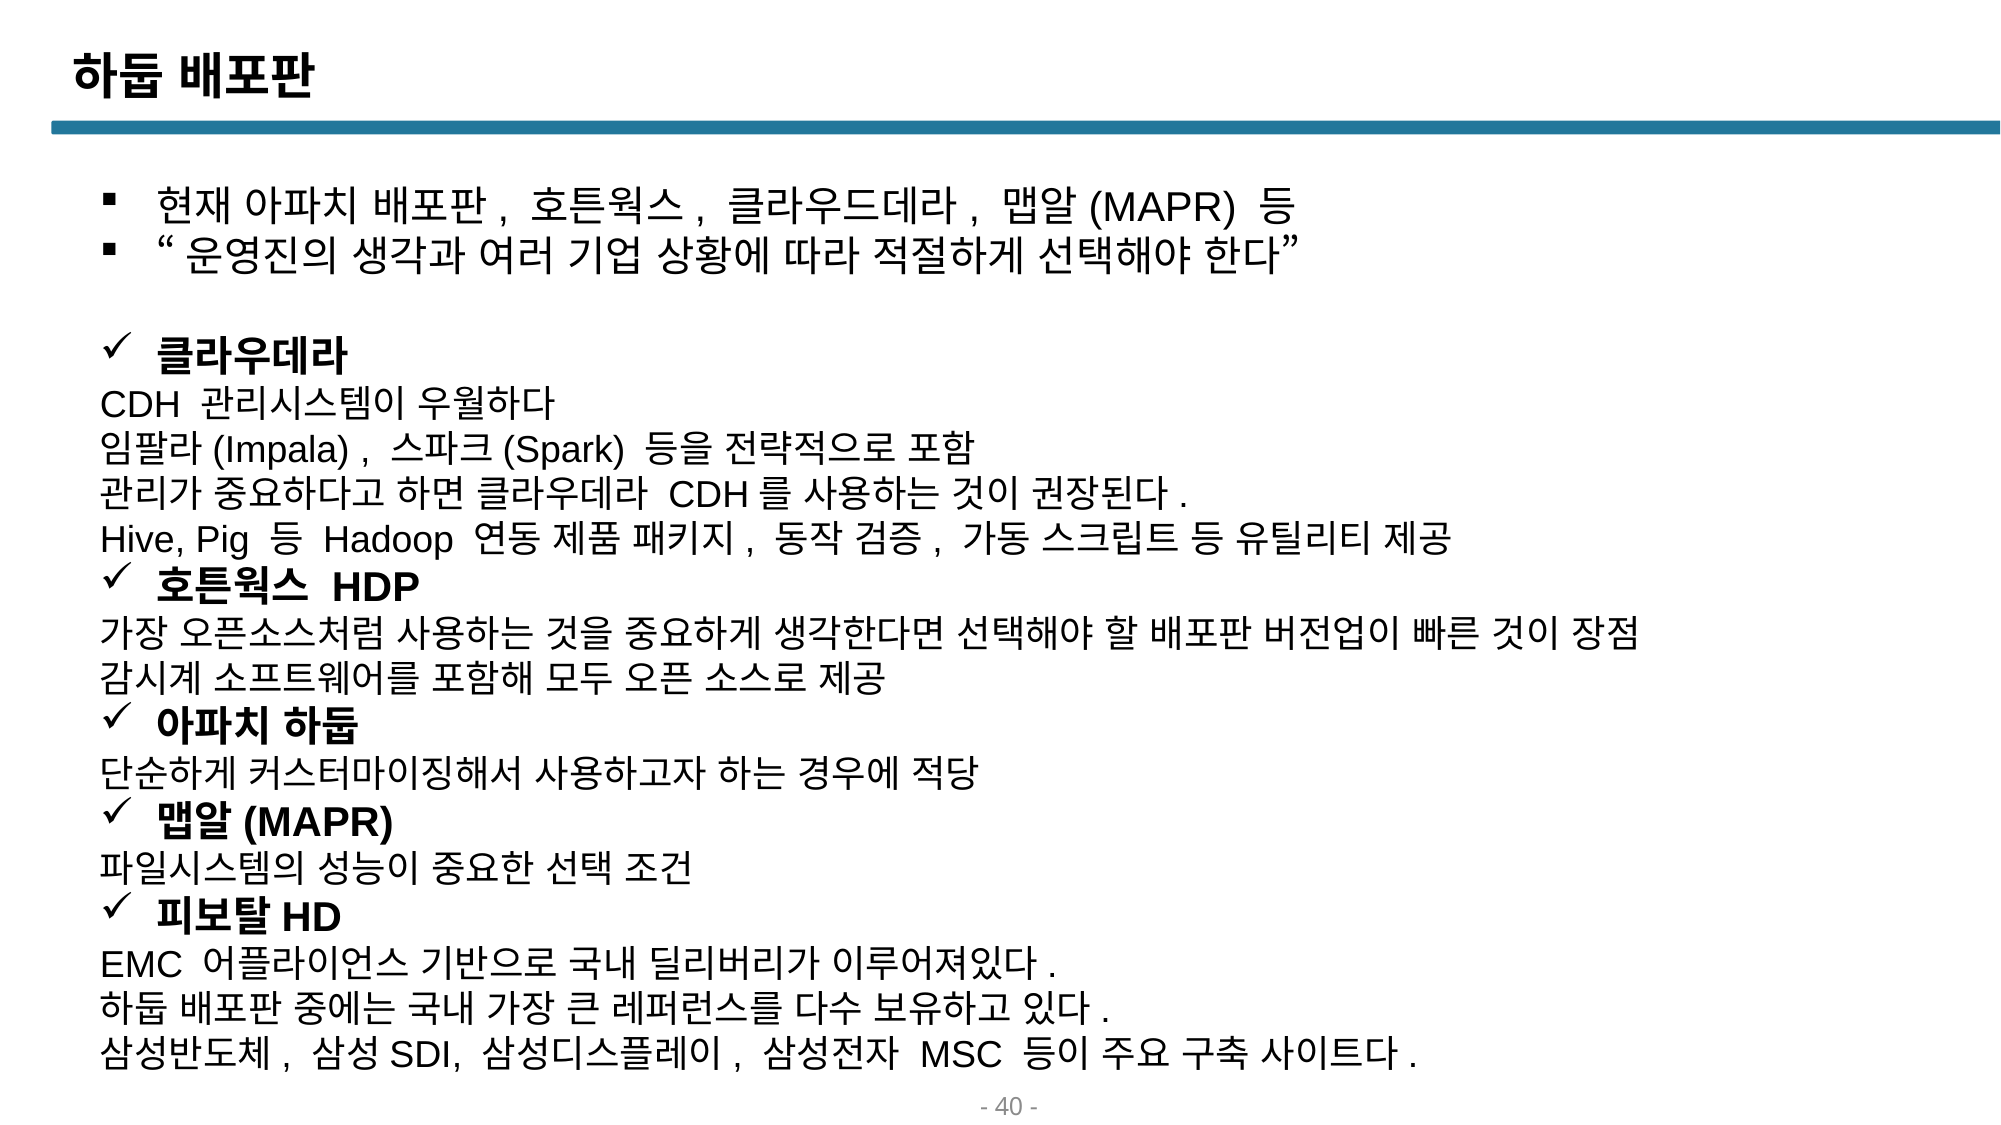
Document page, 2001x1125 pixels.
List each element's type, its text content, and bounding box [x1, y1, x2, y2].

title 하둡 배포판 [57, 43, 1858, 115]
text_box 현재 아파치 배포판, 호튼웍스, 클라우드데라, 맵알(MAPR) 등 “운영진의 생각과 여러 기업 상황에 따라 적절하게 선택해야 한다” 클라우데라 CDH 관리시스템이 우월하다 임팔라(Impala) , 스파크(Spark) 등을 전략적으로 포함 관리가 중요하다고 하면 클라우데라 CDH를 사용하는 것이 권장된다. Hive, Pig 등 Hadoop 연동 제품 패키지, 동작 검증, 가동 스크립트 등 유틸리티 제공 호튼웍스 HDP 가장 오픈소스처럼 사용하는 것을 중요하게 생각한다면 선택해야 할 배포판 버전업이 빠른 것이 장점 감시계 소프트웨어를 포함해 모두 오픈 소스로 제공 아파치 하둡 단순하게 커스터마이징해서 사용하고자 하는 경우에 적당 맵알(MAPR) 파일시스템의 성능이 중요한 선택 조건 피보탈HD EMC 어플라이언스 기반으로 국내 딜리버리가 이루어져있다. 하둡 배포판 중에는 국내 가장 큰 레퍼런스를 다수 보유하고 있다. 삼성반도체, 삼성SDI, 삼성디스플레이, 삼성전자 MSC 등이 주요 구축 사이트다. [85, 172, 1891, 1083]
slide_number - 40 - [778, 1090, 1246, 1125]
